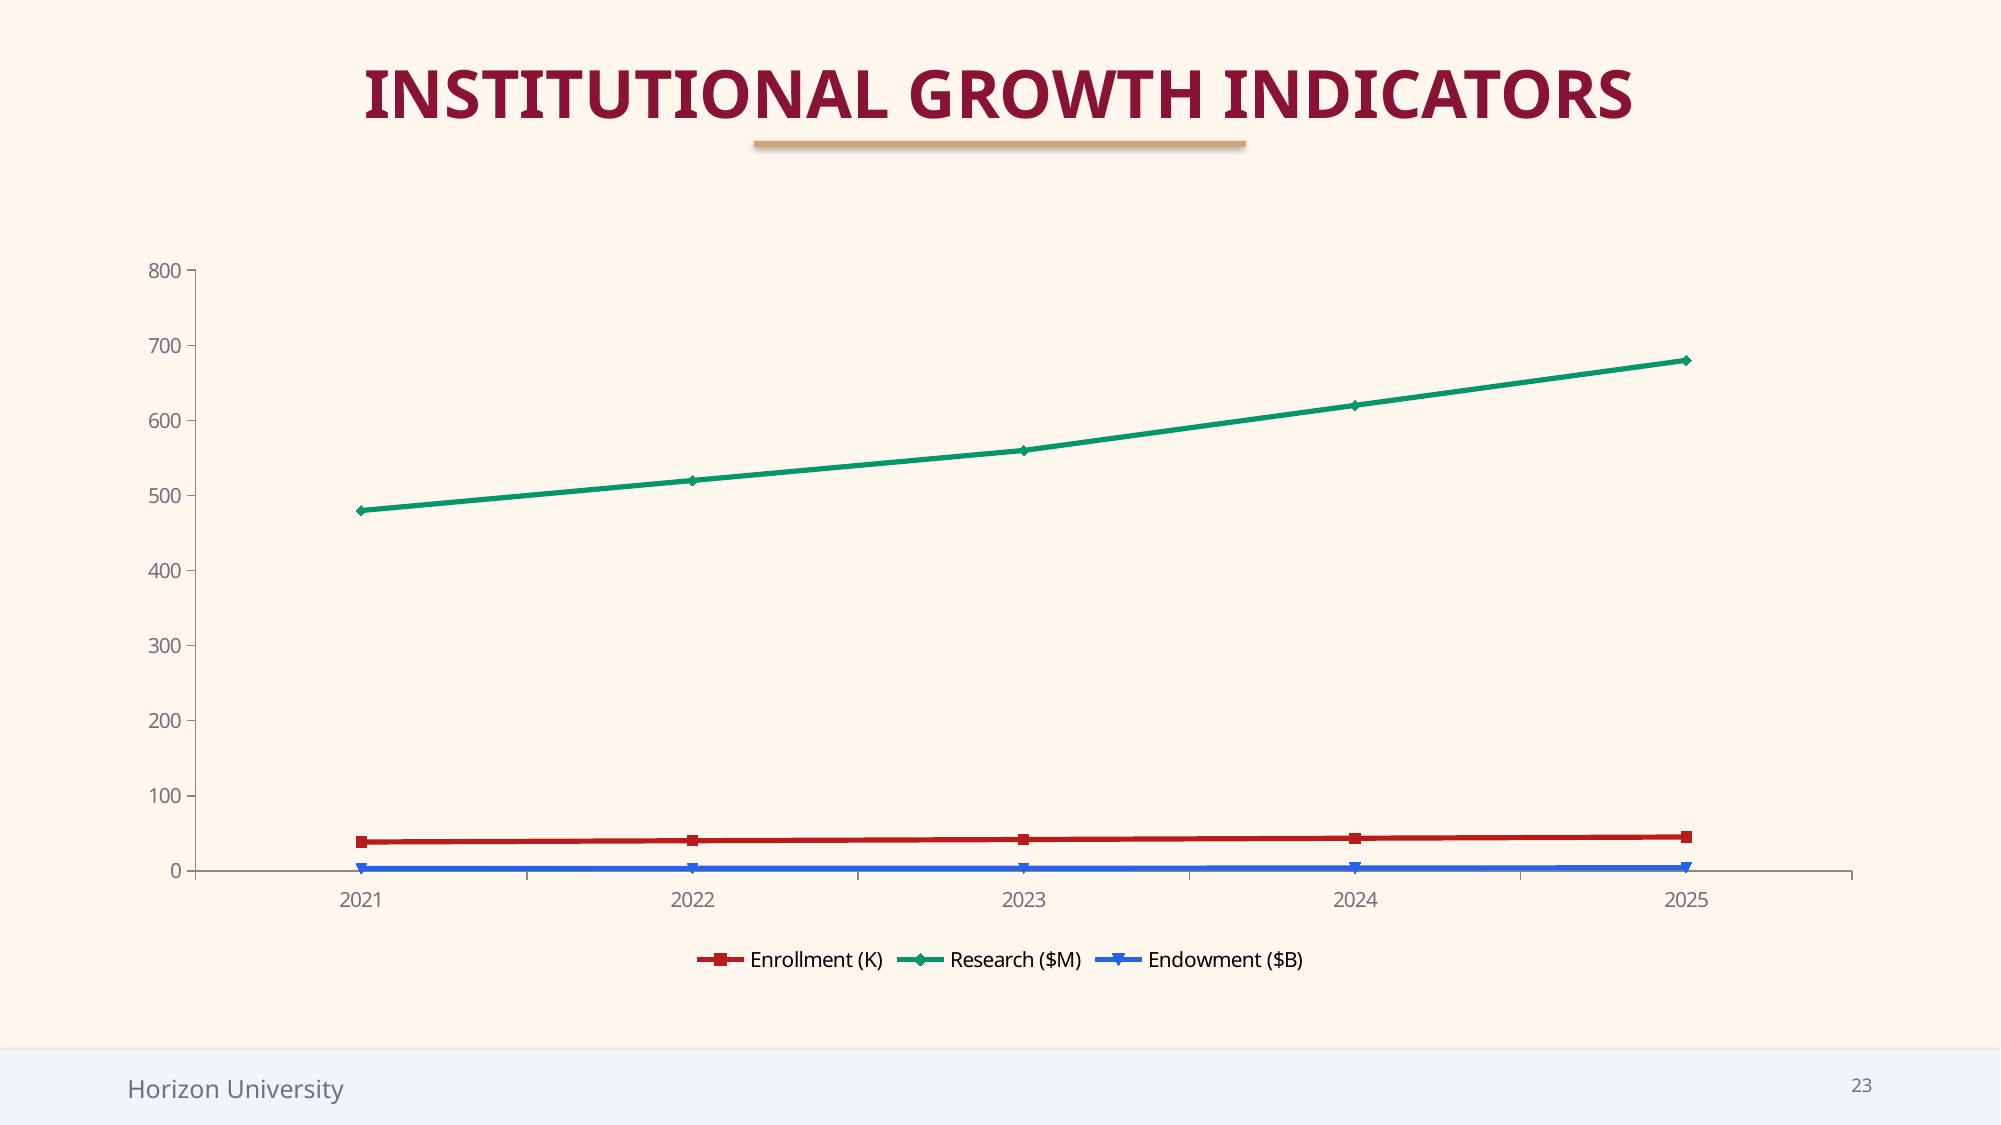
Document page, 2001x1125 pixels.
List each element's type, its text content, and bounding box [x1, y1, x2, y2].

text_box Horizon University [112, 1066, 605, 1112]
text_box INSTITUTIONAL GROWTH INDICATORS [112, 44, 1888, 140]
text_box [0, 1049, 2000, 1125]
text_box [0, 0, 2000, 1049]
text_box 23 [1821, 1066, 1888, 1104]
chart [112, 241, 1888, 980]
